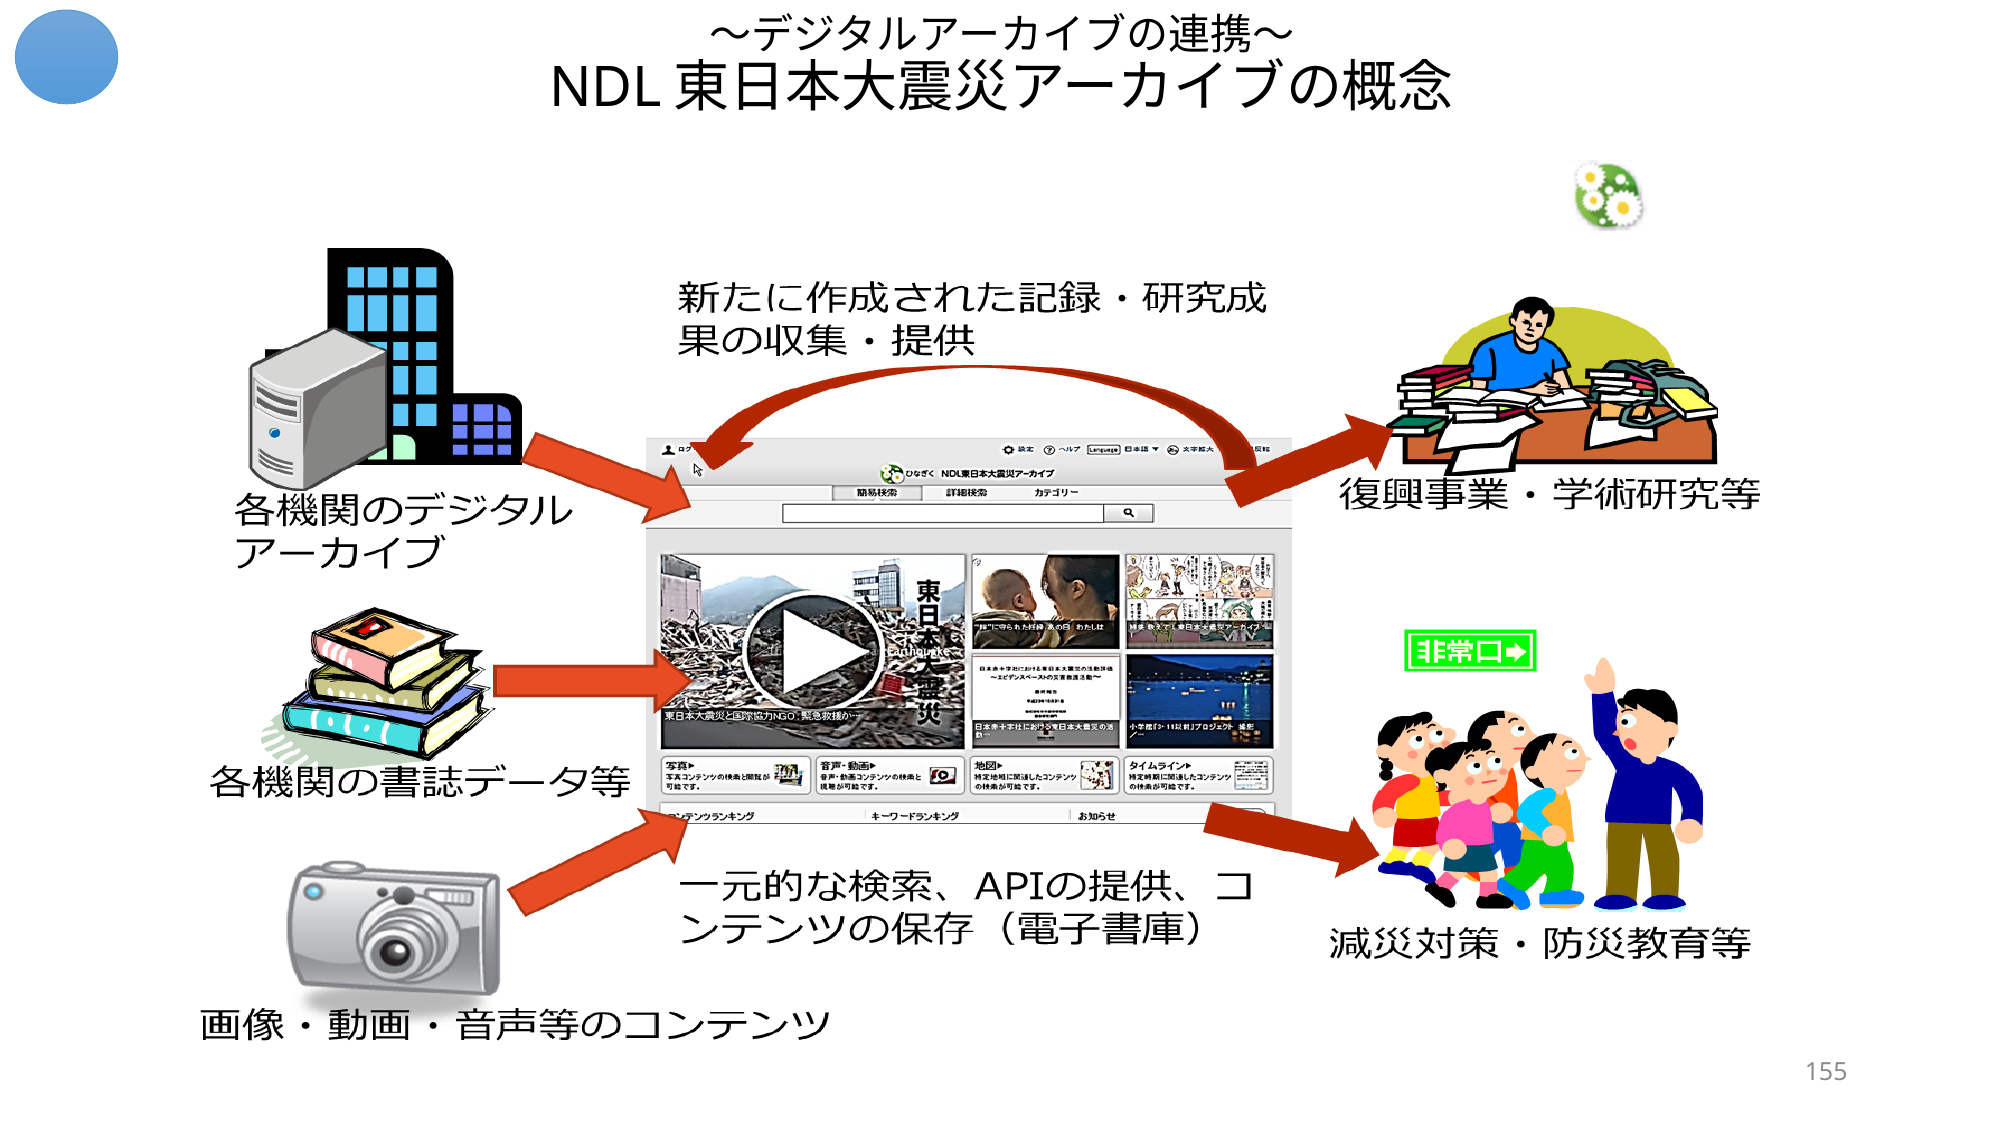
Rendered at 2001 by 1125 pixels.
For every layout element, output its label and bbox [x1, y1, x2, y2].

picture [1571, 160, 1648, 232]
picture [165, 247, 1805, 1073]
title [20, 4, 1984, 127]
text_box [14, 9, 119, 105]
slide_number [1412, 1042, 1863, 1103]
